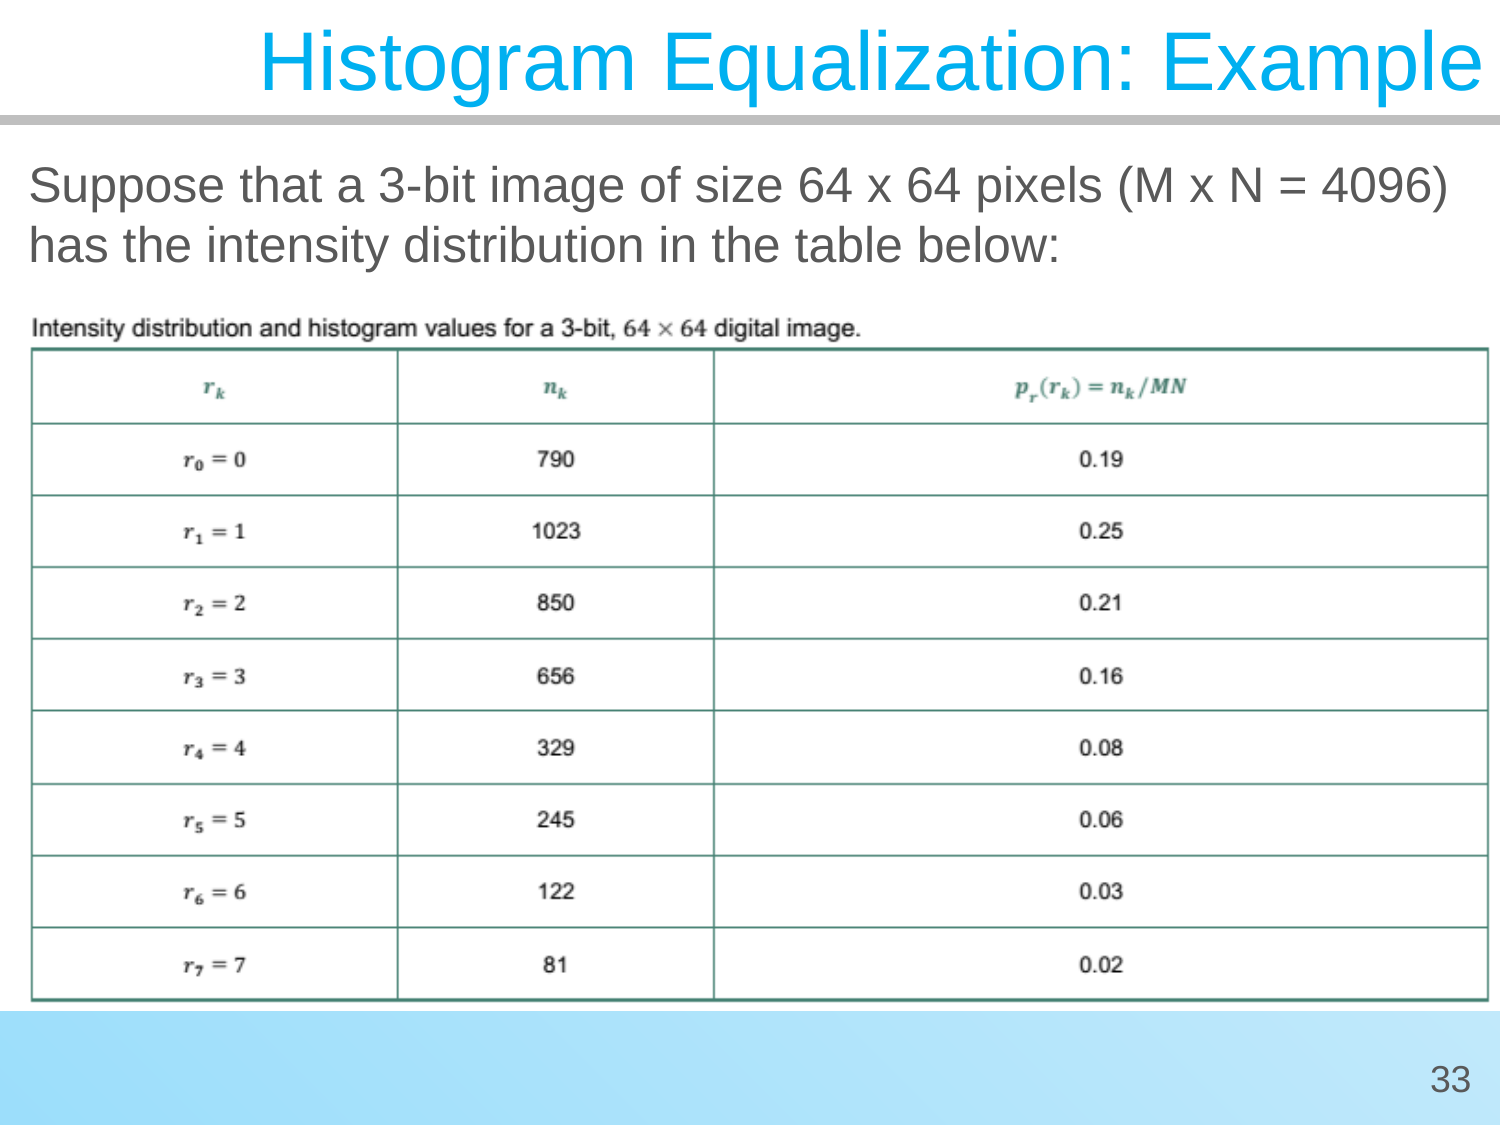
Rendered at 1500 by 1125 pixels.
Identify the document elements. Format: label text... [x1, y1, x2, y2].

text_box Suppose that a 3-bit image of size 64 x 64 pixels (M x N = 4096) has the intensity distribution in the table below: [13, 144, 1482, 287]
text_box Histogram Equalization: Example [0, 0, 1500, 121]
picture [23, 310, 1493, 1006]
